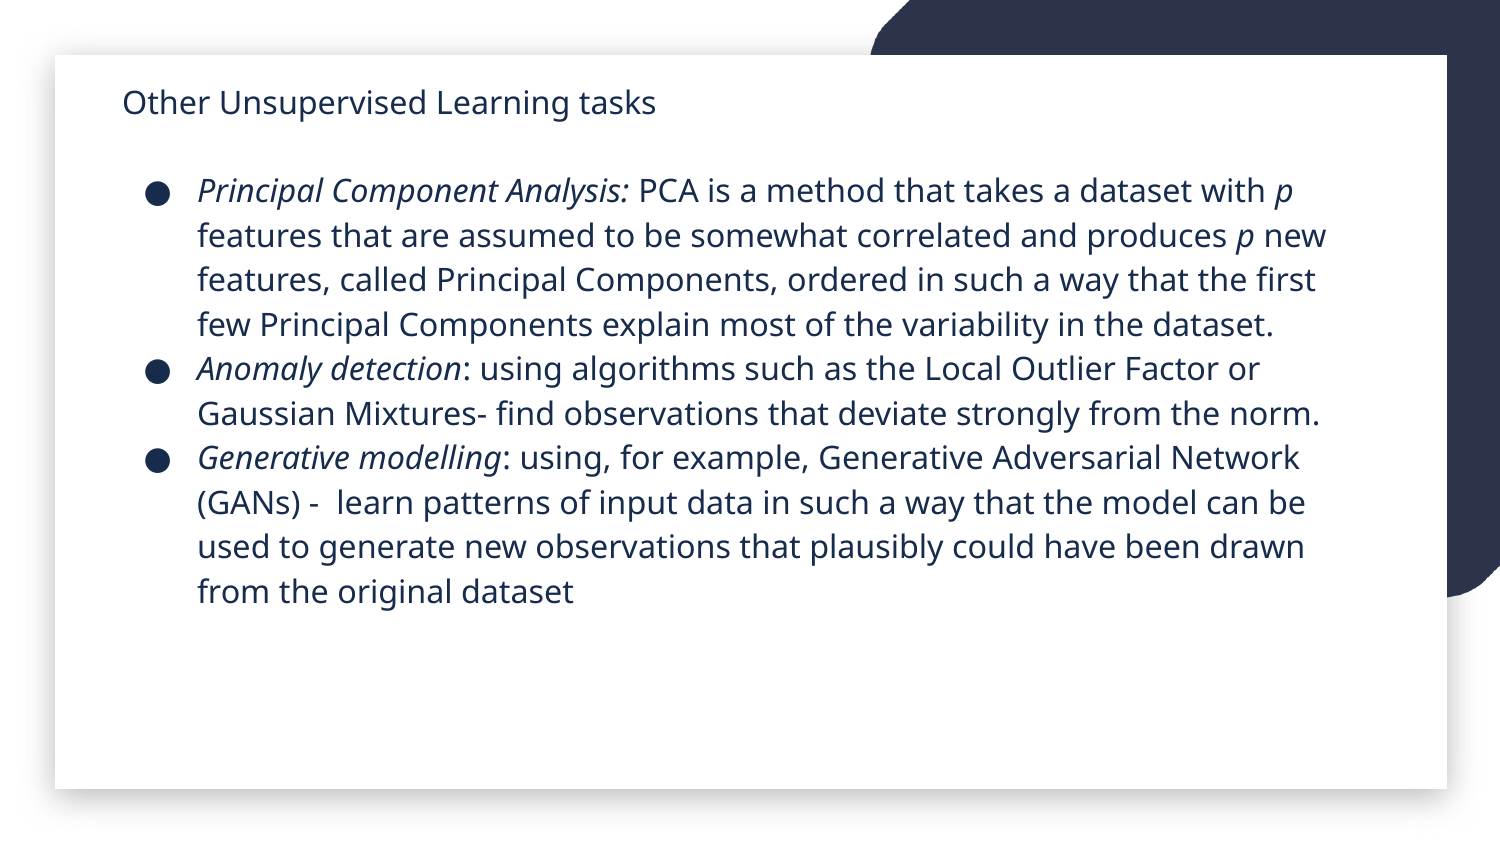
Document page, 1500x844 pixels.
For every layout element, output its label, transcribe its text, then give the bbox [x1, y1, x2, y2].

text_box Other Unsupervised Learning tasks Principal Component Analysis: PCA is a method that takes a dataset with p features that are assumed to be somewhat correlated and produces p new features, called Principal Components, ordered in such a way that the first few Principal Components explain most of the variability in the dataset. Anomaly detection: using algorithms such as the Local Outlier Factor or Gaussian Mixtures- find observations that deviate strongly from the norm. Generative modelling: using, for example, Generative Adversarial Network (GANs) - learn patterns of input data in such a way that the model can be used to generate new observations that plausibly could have been drawn from the original dataset [107, 61, 1372, 759]
picture [0, 0, 1500, 844]
